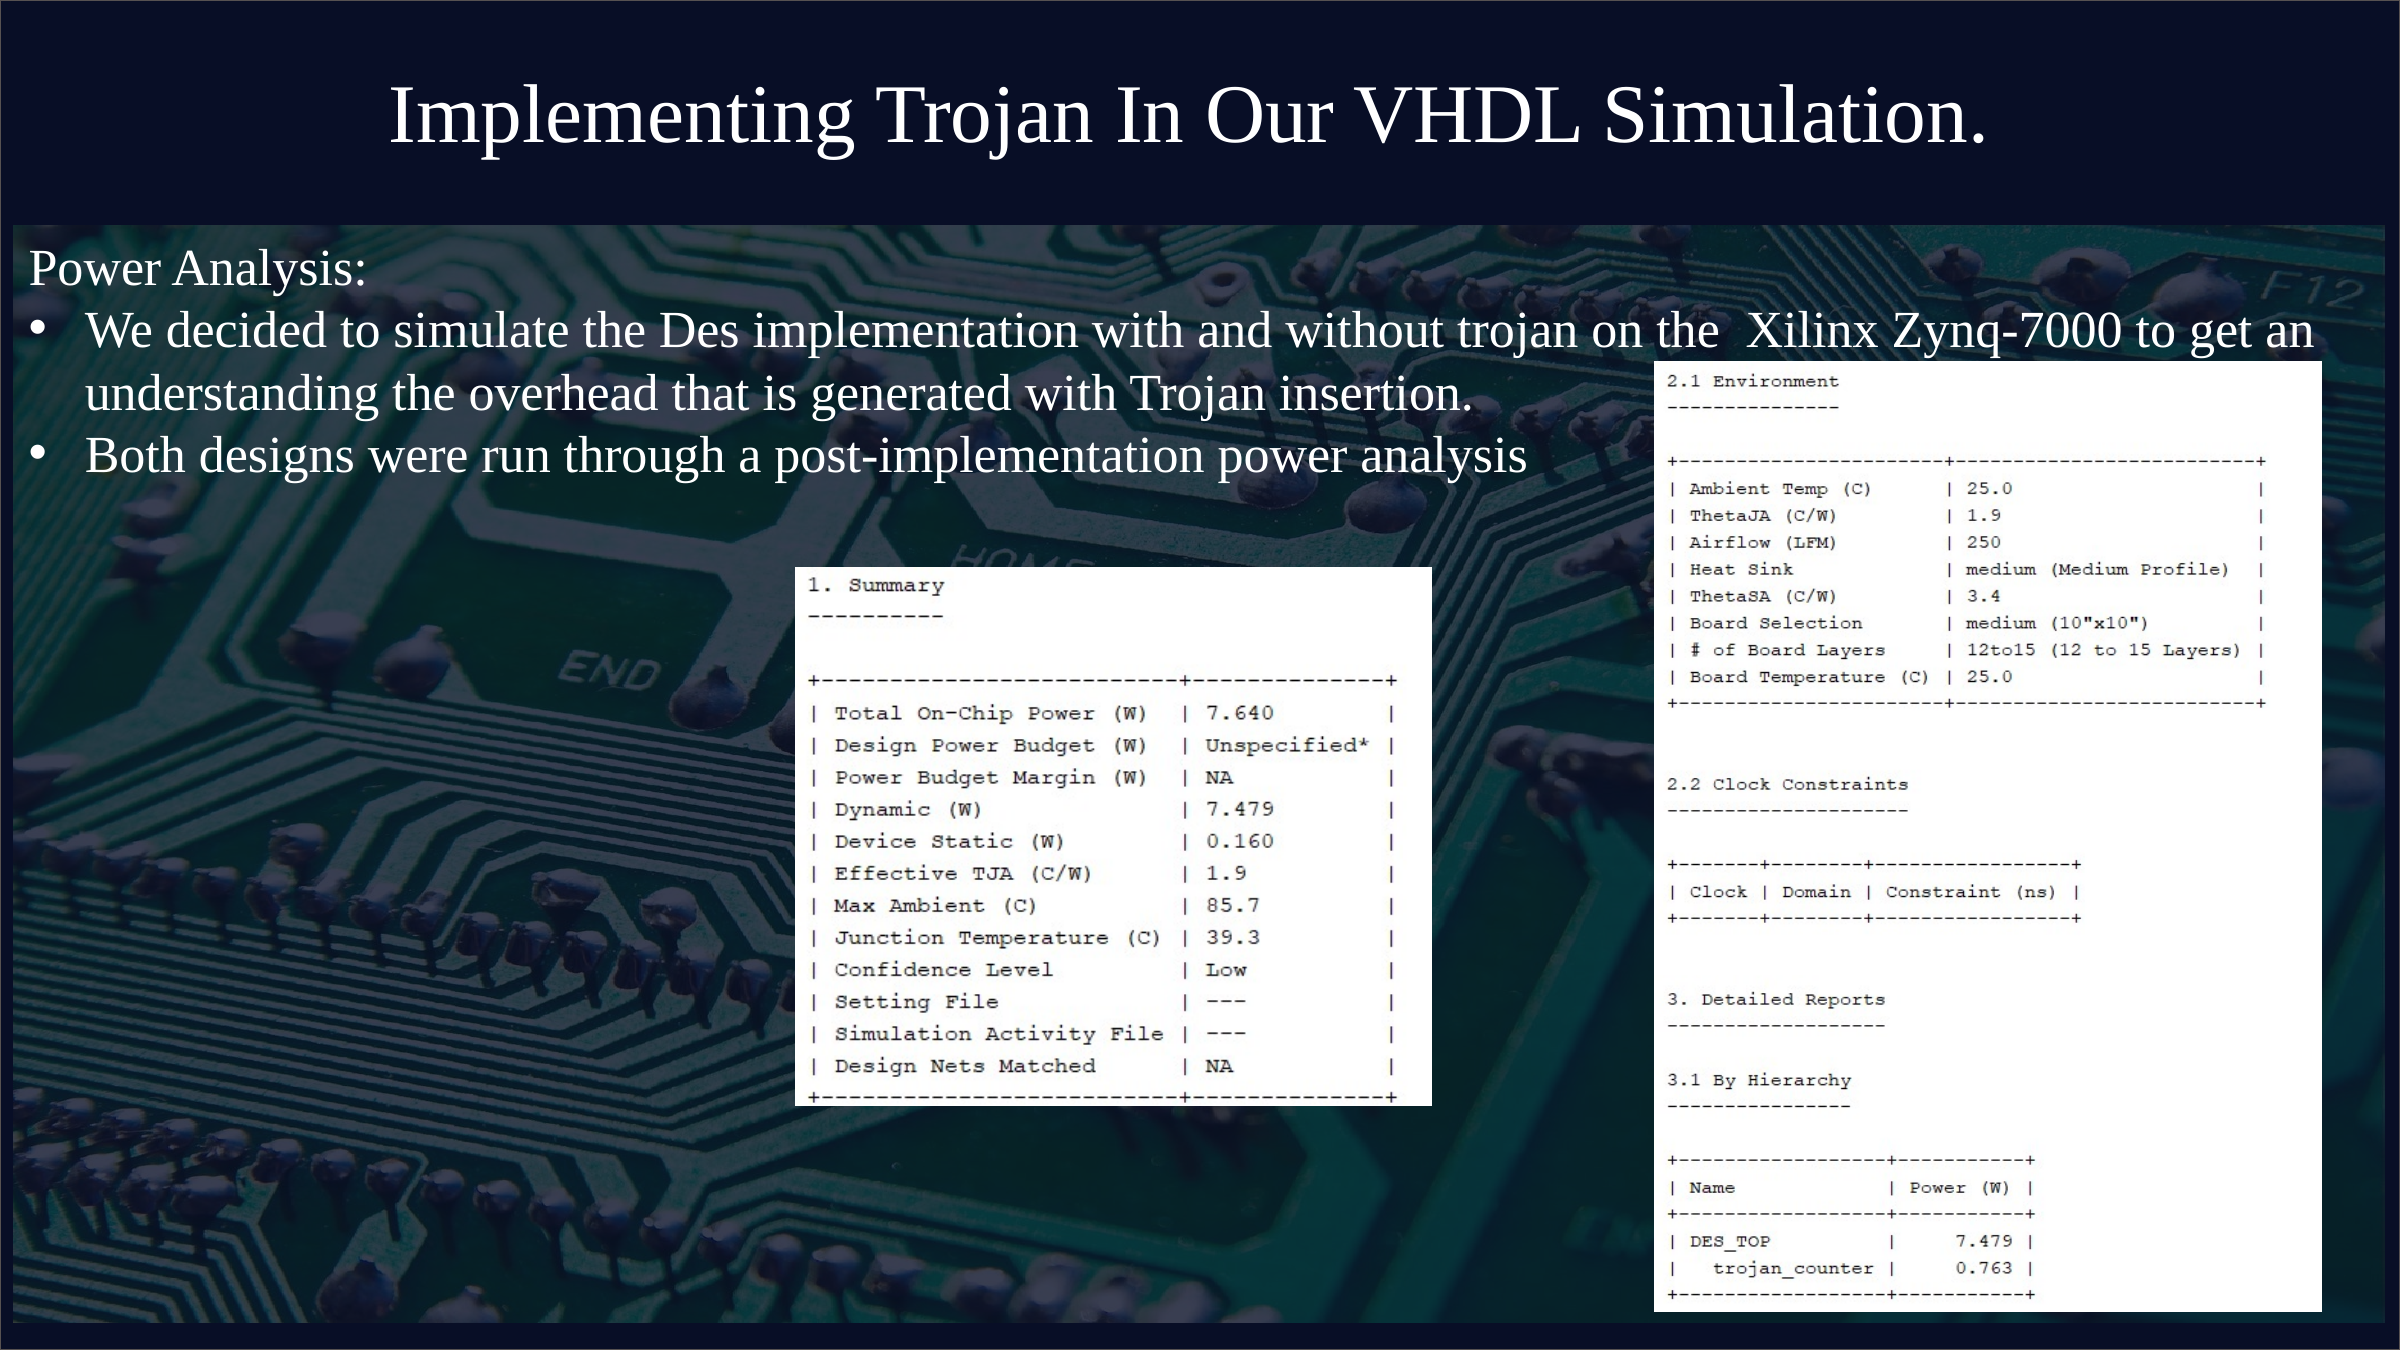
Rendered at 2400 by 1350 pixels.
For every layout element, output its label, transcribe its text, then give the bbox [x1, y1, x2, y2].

text_box Implementing Trojan In Our VHDL Simulation. [334, 38, 2066, 199]
picture [13, 225, 2385, 1323]
text_box [0, 0, 2400, 1350]
